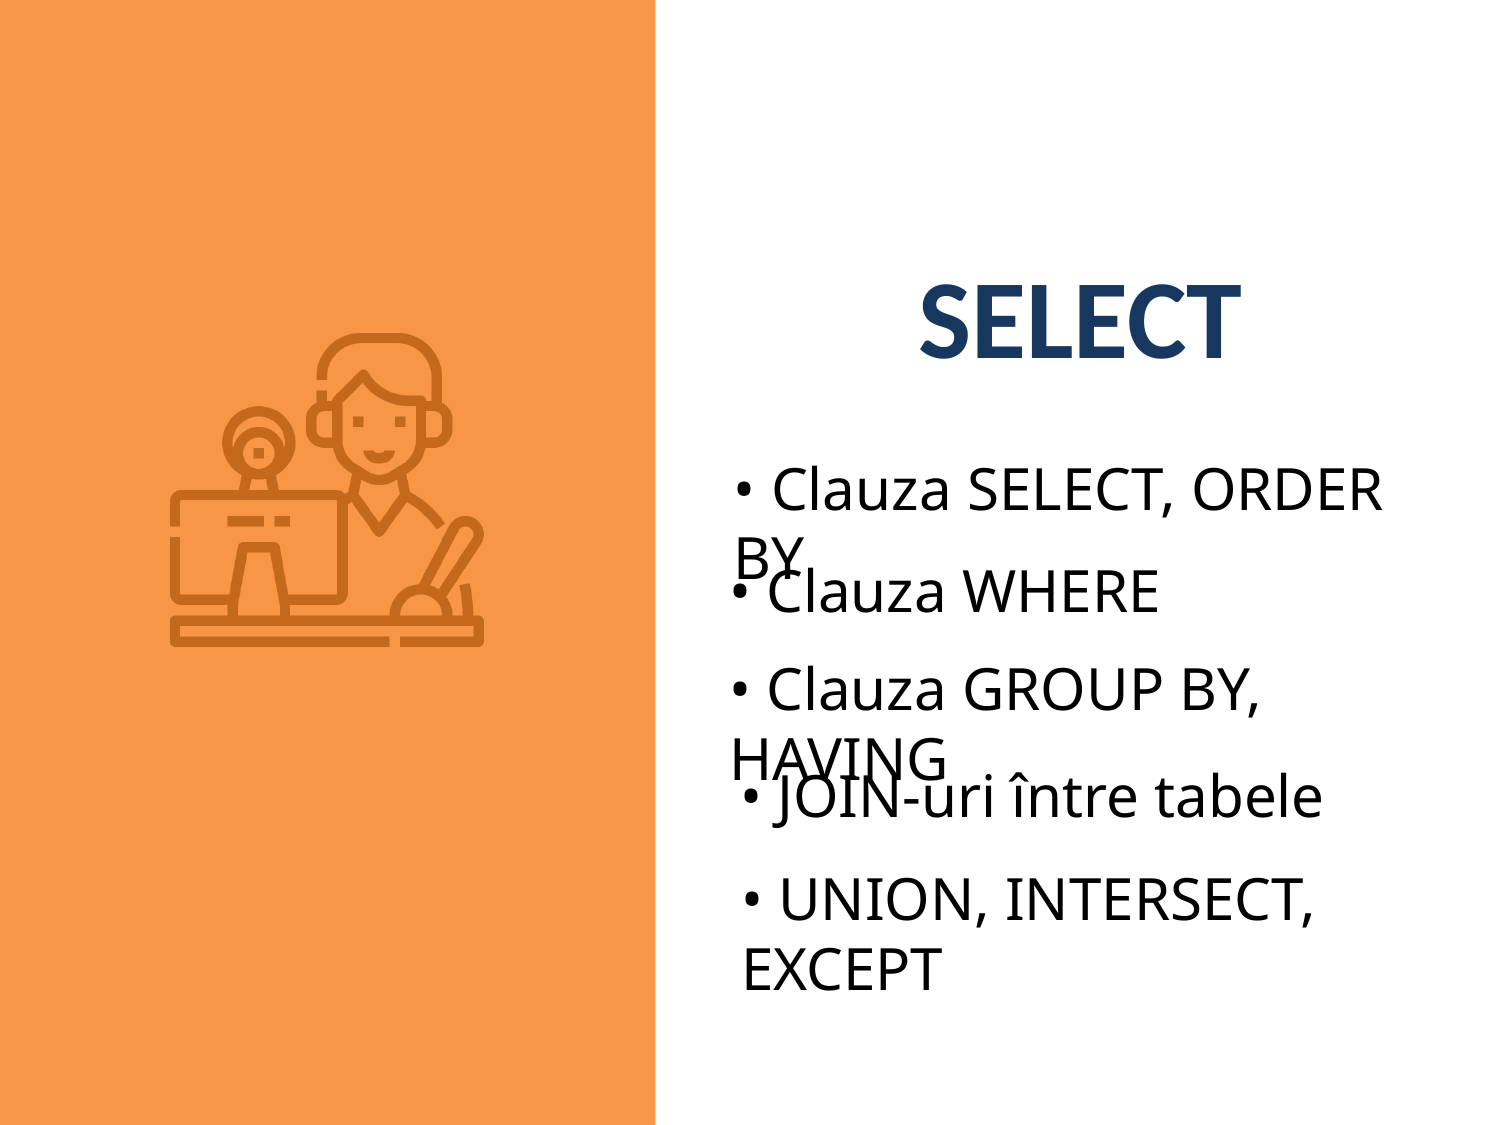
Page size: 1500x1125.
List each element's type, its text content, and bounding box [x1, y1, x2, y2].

text_box • Clauza SELECT, ORDER BY [719, 444, 1465, 599]
text_box • Clauza WHERE [714, 546, 1465, 632]
text_box [0, 0, 657, 1125]
text_box • JOIN-uri între tabele [725, 751, 1471, 837]
text_box • UNION, INTERSECT, EXCEPT [726, 854, 1472, 1010]
title SELECT [679, 219, 1483, 408]
picture [159, 322, 495, 658]
text_box • Clauza GROUP BY, HAVING [714, 645, 1465, 800]
